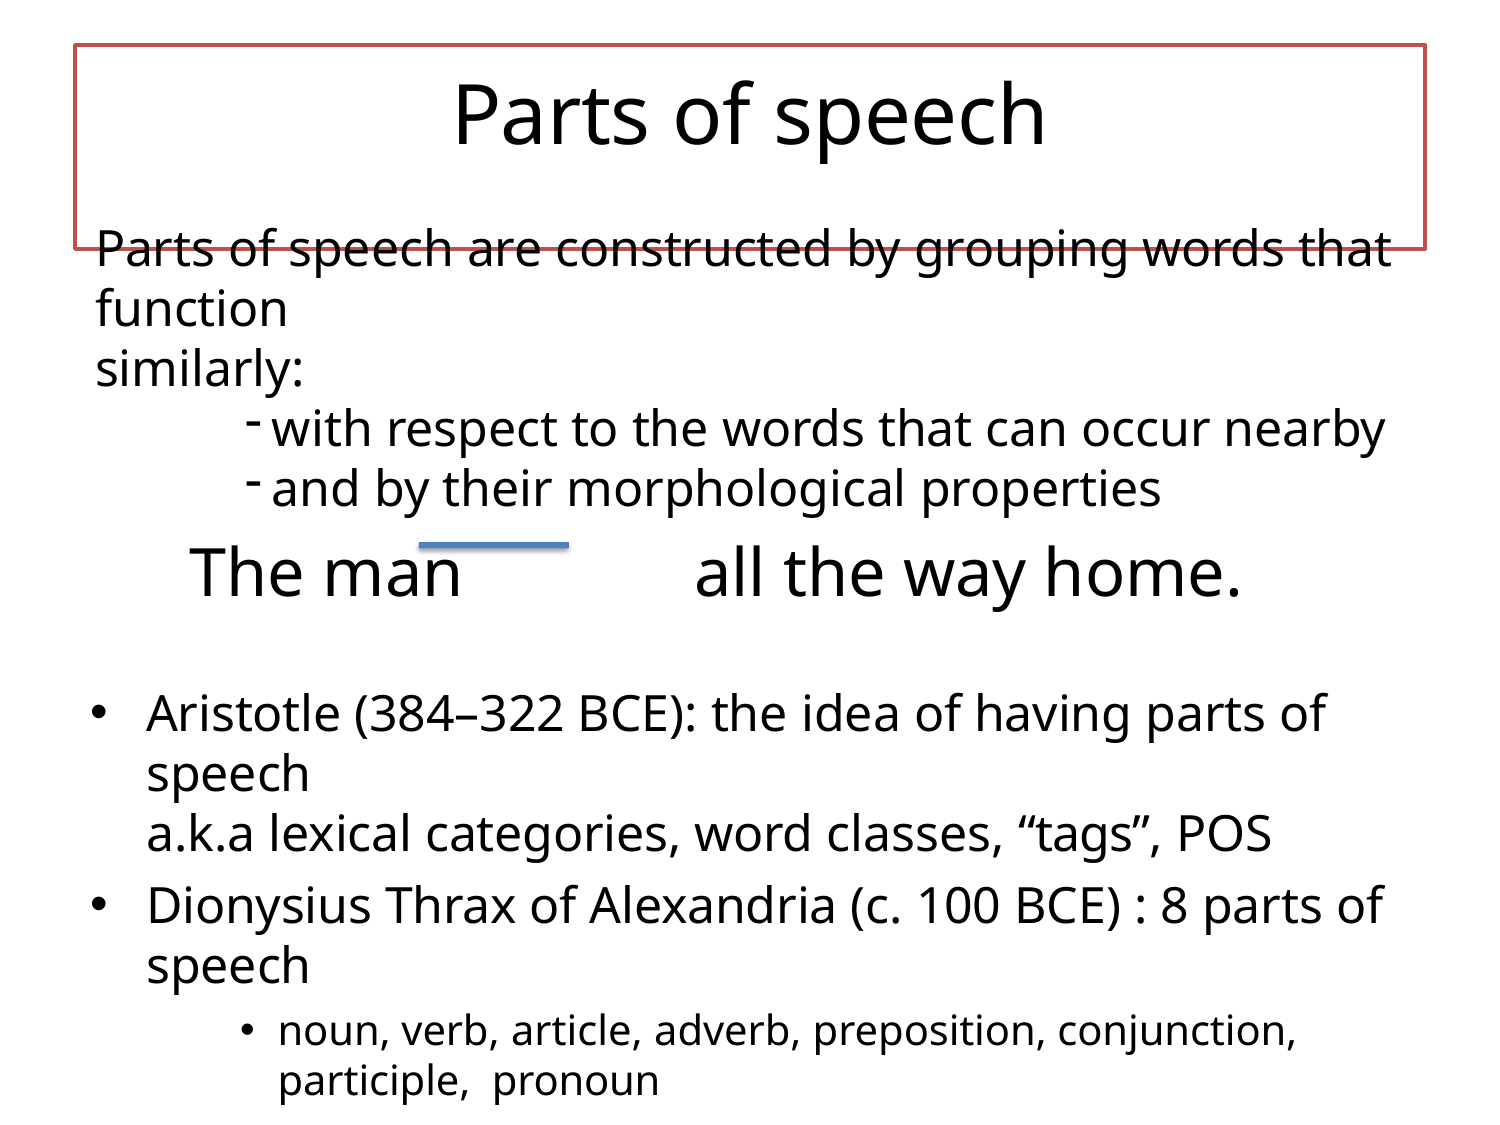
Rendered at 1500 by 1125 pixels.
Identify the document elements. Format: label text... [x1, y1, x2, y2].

title Parts of speech [75, 45, 1426, 249]
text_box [411, 537, 580, 559]
text_box Parts of speech are constructed by grouping words that function similarly: with respect to the words that can occur nearby and by their morphological properties The man all the way home. Aristotle (384–322 BCE): the idea of having parts of speech a.k.a lexical categories, word classes, “tags”, POS Dionysius Thrax of Alexandria (c. 100 BCE) : 8 parts of speech noun, verb, article, adverb, preposition, conjunction, participle, pronoun [87, 214, 1398, 1104]
